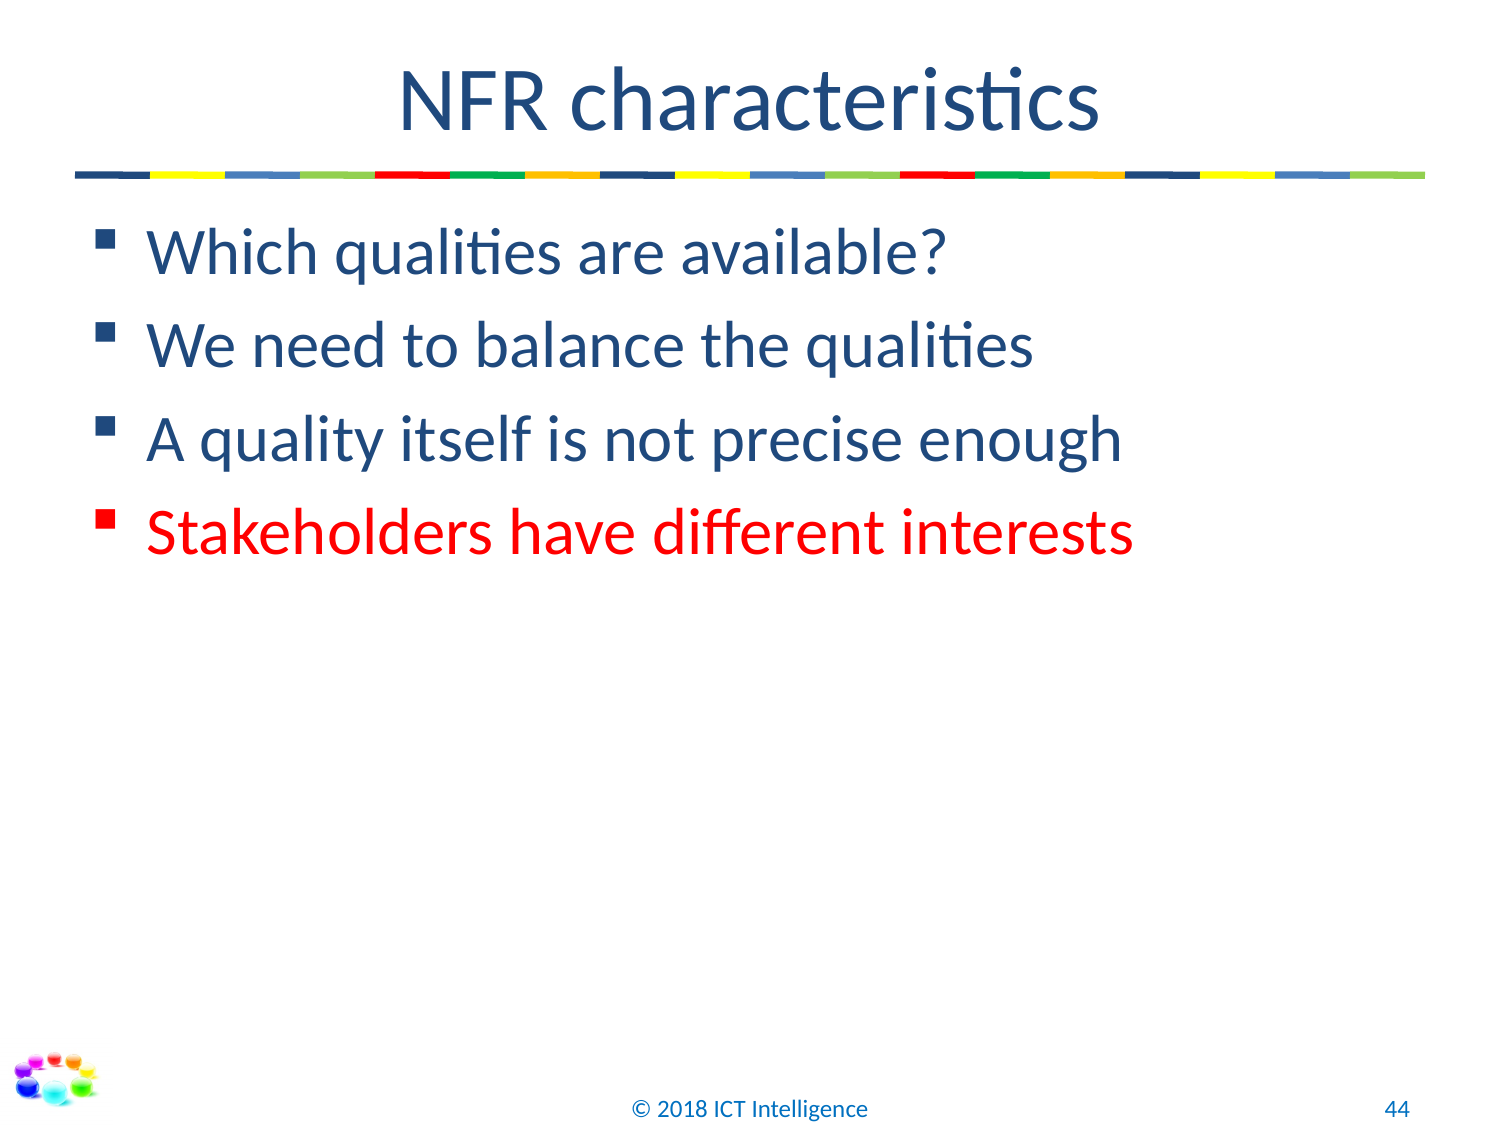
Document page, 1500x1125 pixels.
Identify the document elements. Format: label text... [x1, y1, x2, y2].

list Which qualities are available? We need to balance the qualities A quality itself is not precise enough Stakeholders have different interests [75, 200, 1425, 1005]
title NFR characteristics [75, 24, 1425, 163]
footer © 2018 ICT Intelligence [512, 1077, 988, 1125]
picture [0, 1034, 113, 1125]
slide_number 44 [1074, 1077, 1425, 1125]
